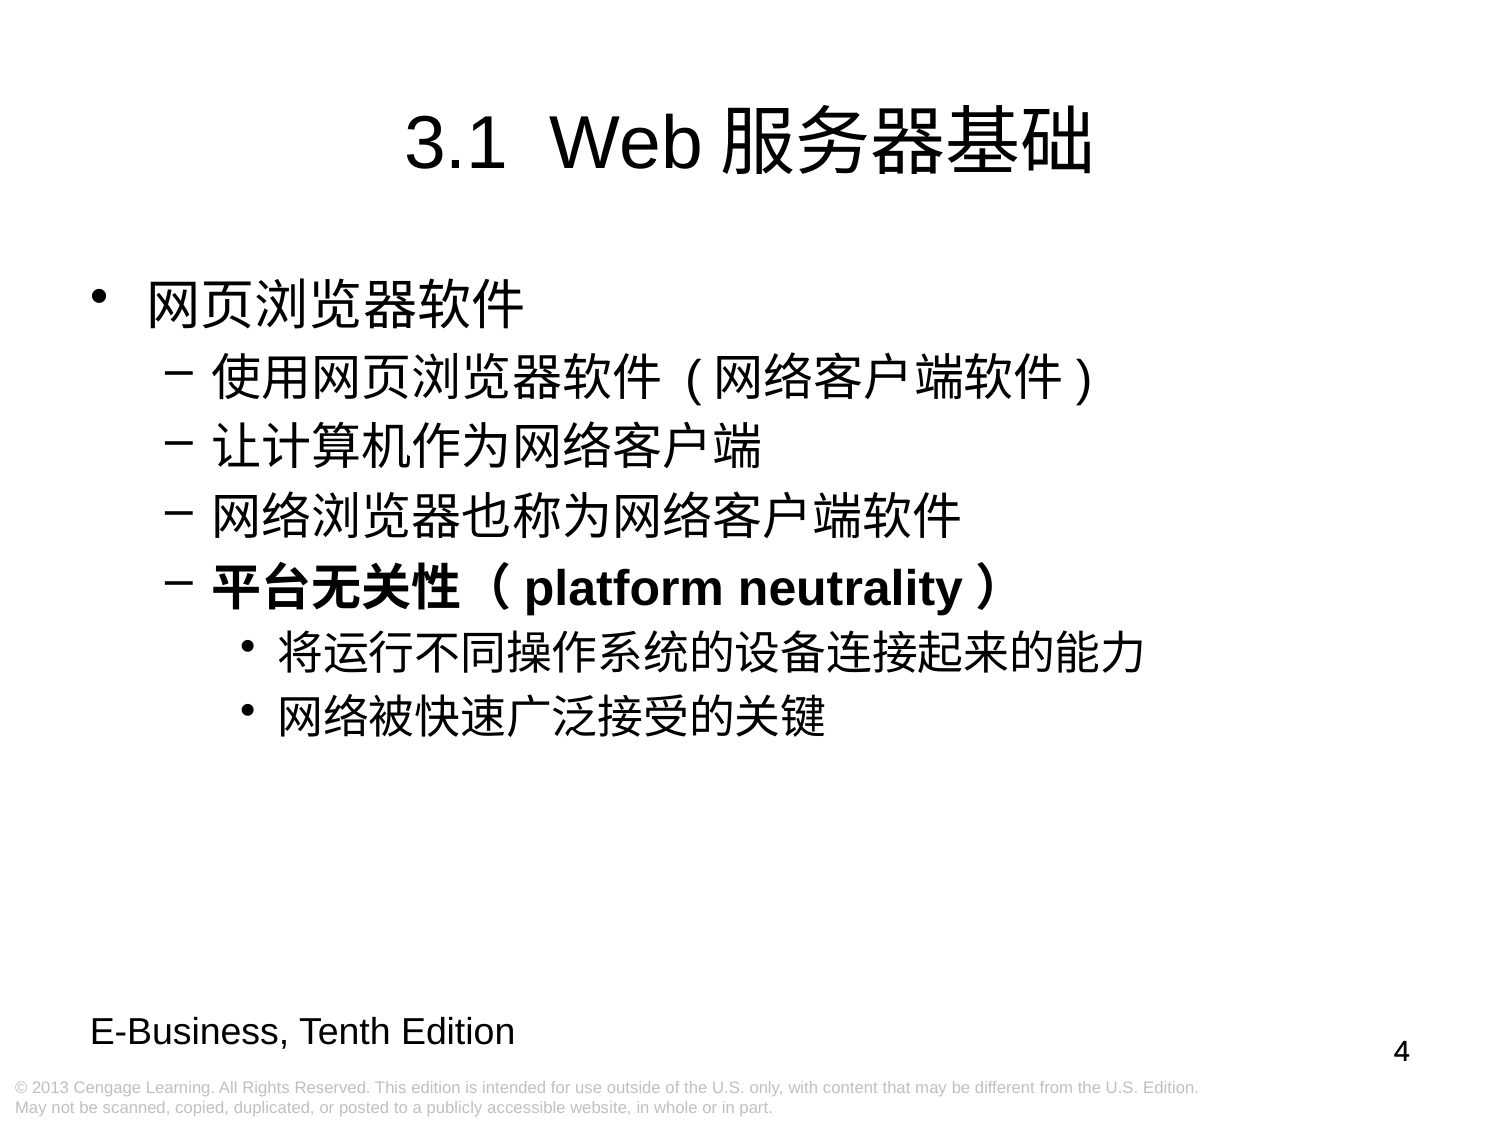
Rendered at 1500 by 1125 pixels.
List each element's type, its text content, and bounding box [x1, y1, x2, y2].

list 网页浏览器软件 使用网页浏览器软件 (网络客户端软件) 让计算机作为网络客户端 网络浏览器也称为网络客户端软件 平台无关性（platform neutrality） 将运行不同操作系统的设备连接起来的能力 网络被快速广泛接受的关键 [75, 262, 1425, 1005]
slide_number 4 [1074, 1024, 1426, 1103]
title 3.1 Web服务器基础 [75, 45, 1425, 233]
